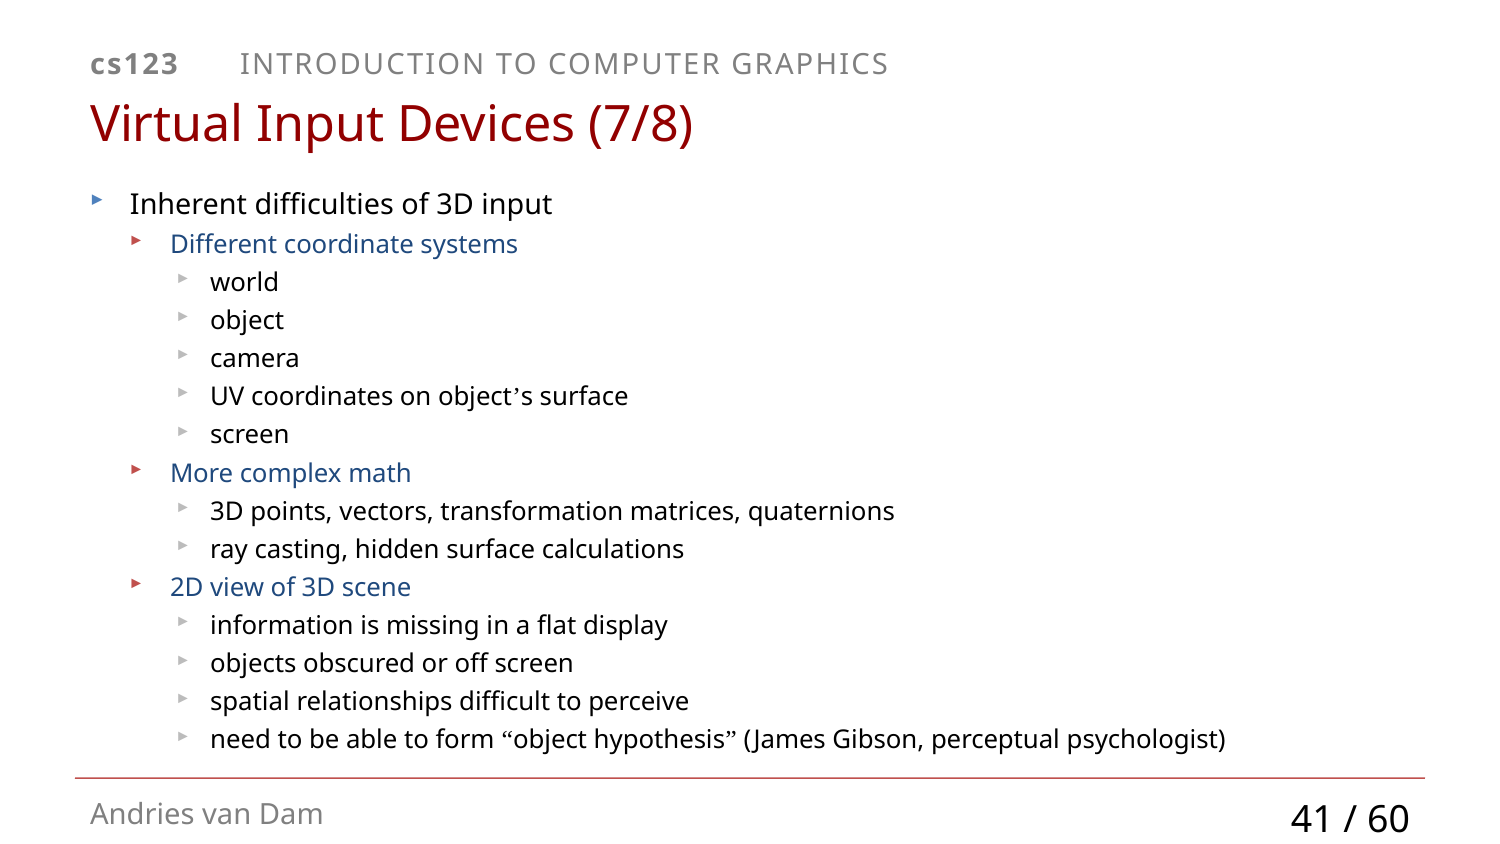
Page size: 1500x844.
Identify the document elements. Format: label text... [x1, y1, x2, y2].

list Inherent difficulties of 3D input Different coordinate systems world object camera UV coordinates on object’s surface screen More complex math 3D points, vectors, transformation matrices, quaternions ray casting, hidden surface calculations 2D view of 3D scene information is missing in a flat display objects obscured or off screen spatial relationships difficult to perceive need to be able to form “object hypothesis” (James Gibson, perceptual psychologist) [75, 178, 1425, 769]
title Virtual Input Devices (7/8) [75, 84, 1425, 160]
